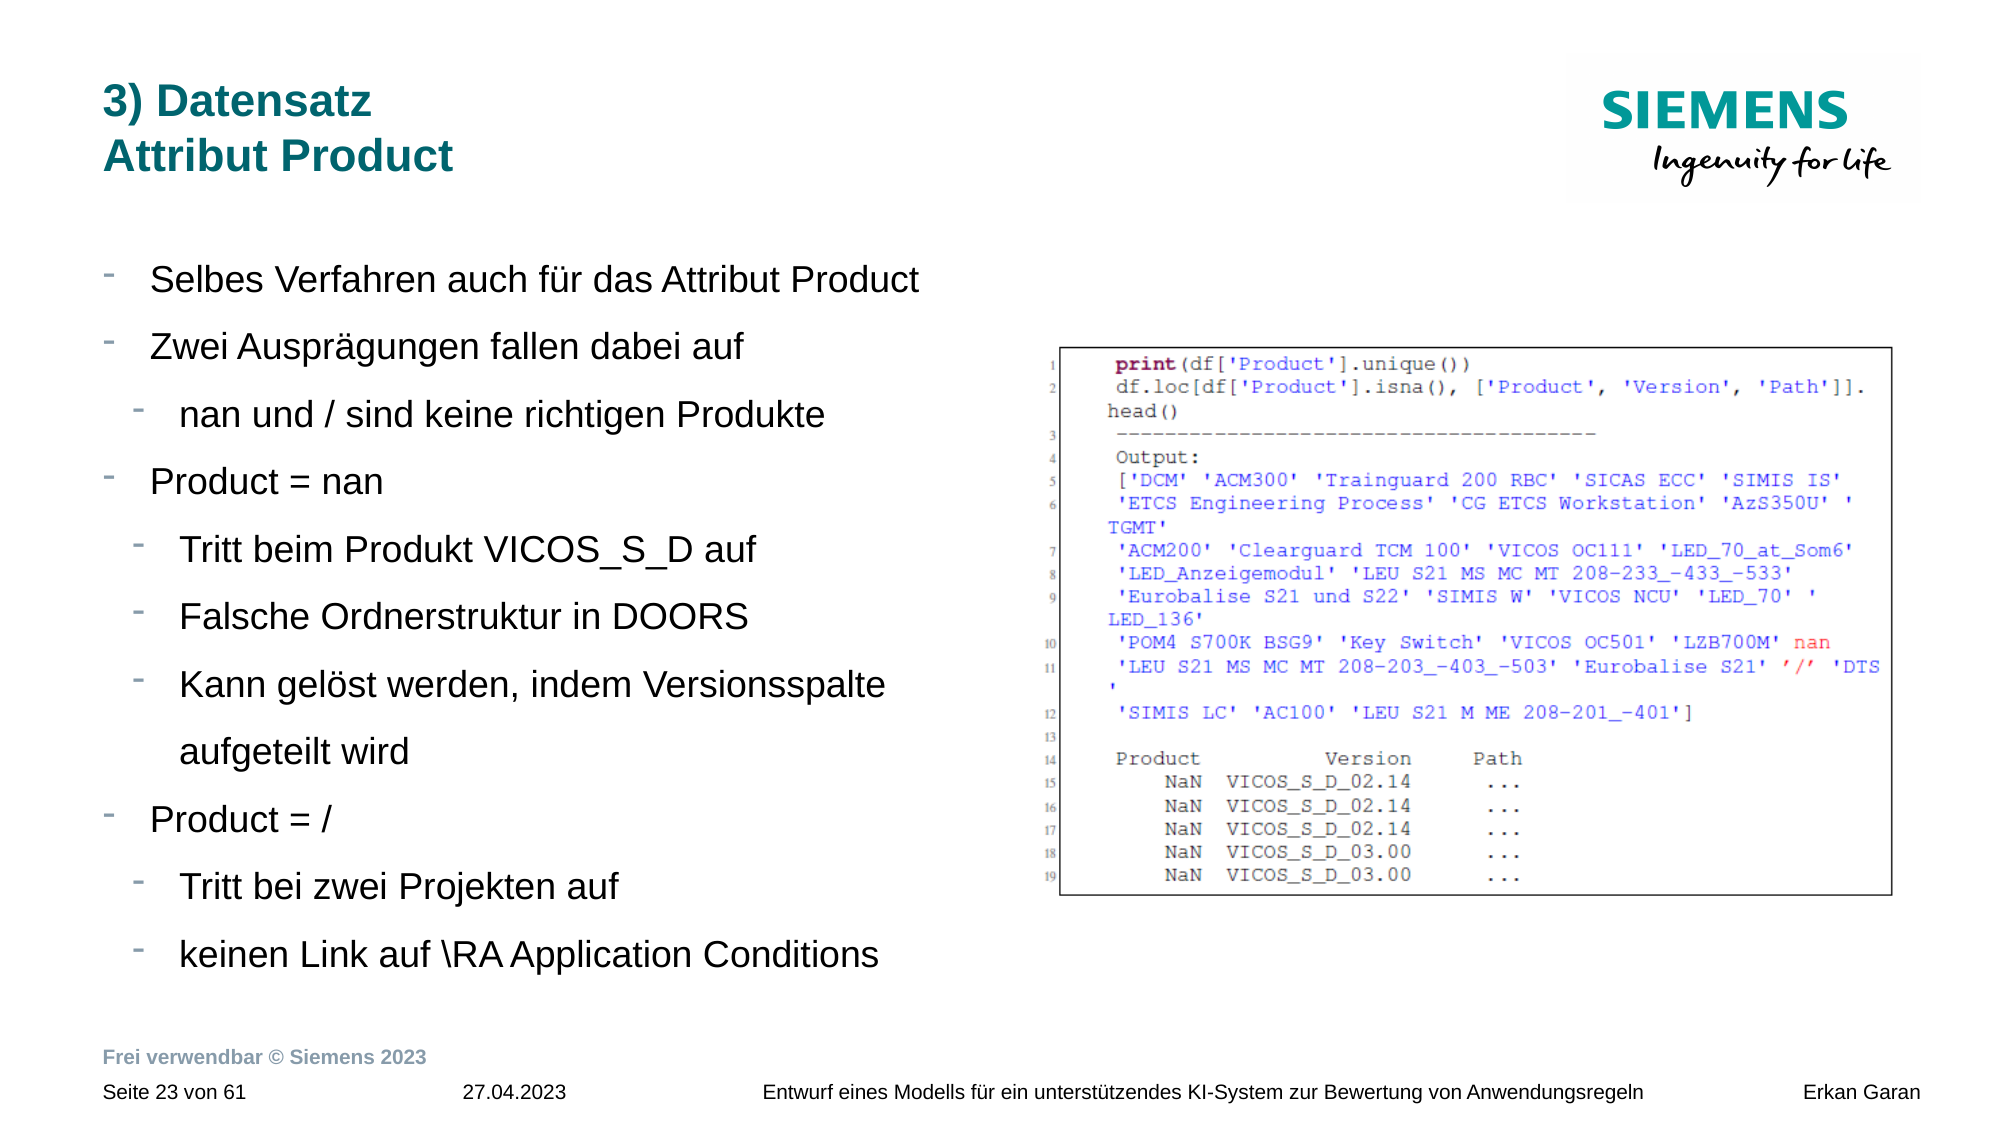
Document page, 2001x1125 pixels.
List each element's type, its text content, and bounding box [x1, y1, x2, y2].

list Selbes Verfahren auch für das Attribut Product Zwei Ausprägungen fallen dabei auf nan und / sind keine richtigen Produkte Product = nan Tritt beim Produkt VICOS_S_D auf Falsche Ordnerstruktur in DOORS Kann gelöst werden, indem Versionsspalte aufgeteilt wird Product = / Tritt bei zwei Projekten auf keinen Link auf \RA Application Conditions [102, 233, 1001, 1012]
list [1031, 343, 1898, 900]
title 3) Datensatz Attribut Product [0, 0, 2000, 233]
